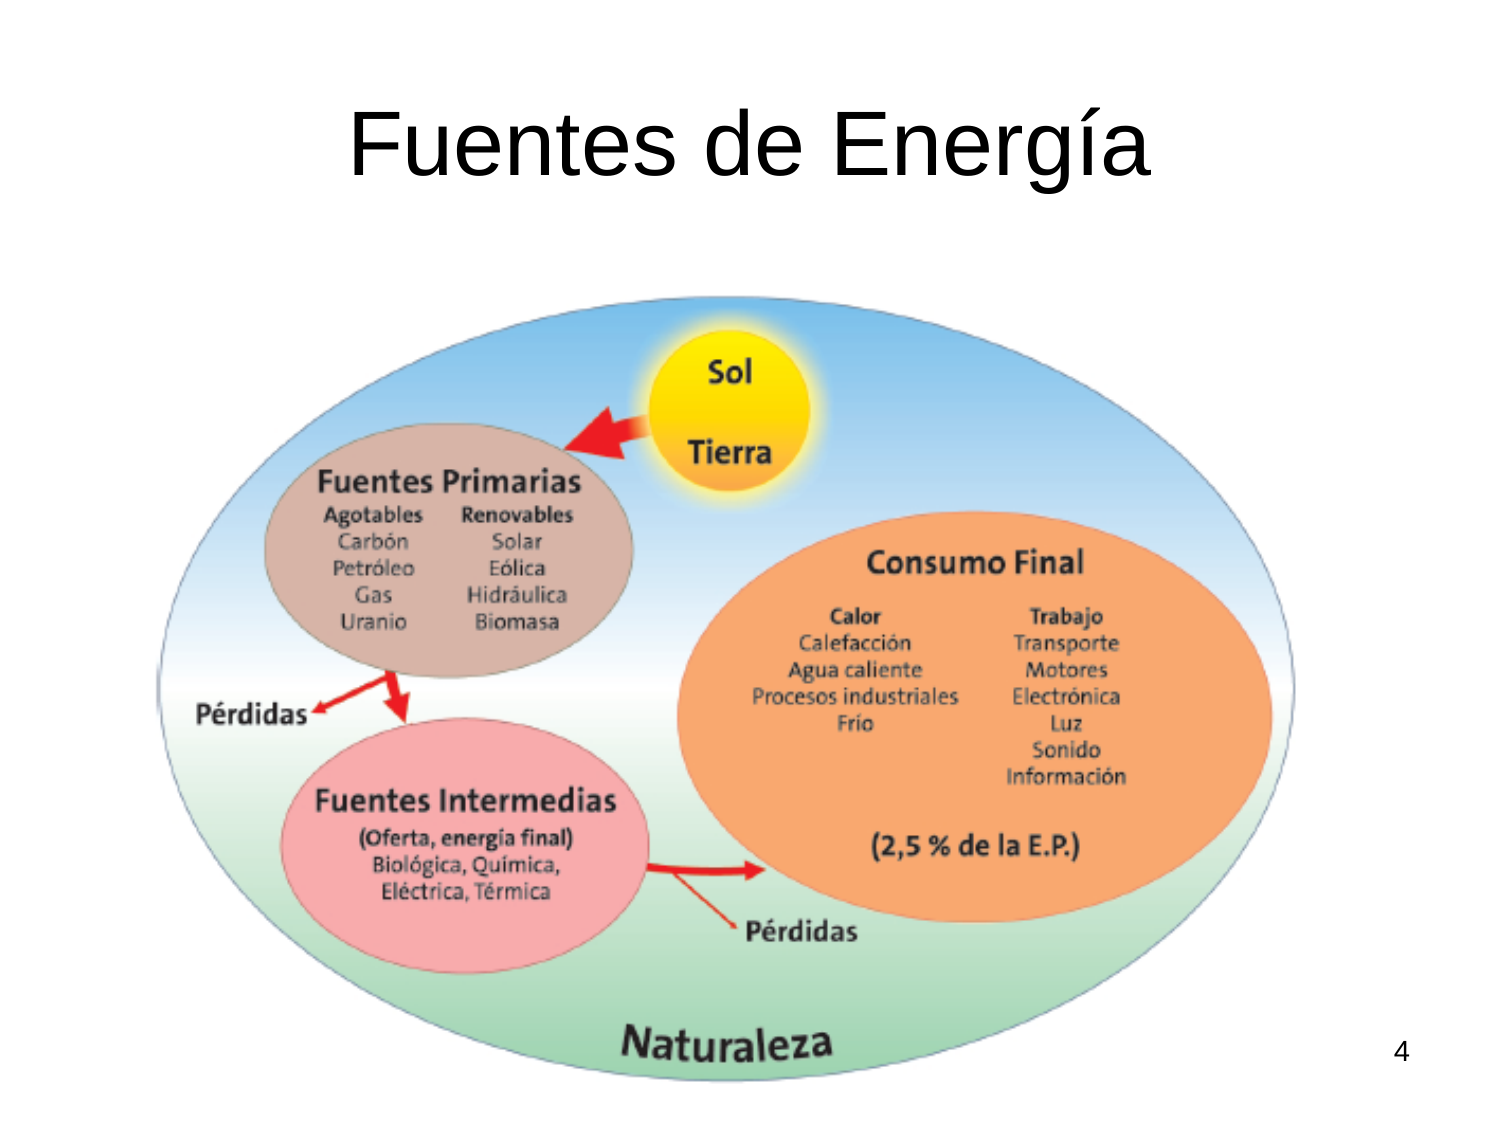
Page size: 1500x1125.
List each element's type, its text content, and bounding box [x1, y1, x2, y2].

picture [123, 266, 1318, 1086]
title Fuentes de Energía [74, 44, 1426, 233]
slide_number 4 [1074, 1024, 1426, 1103]
